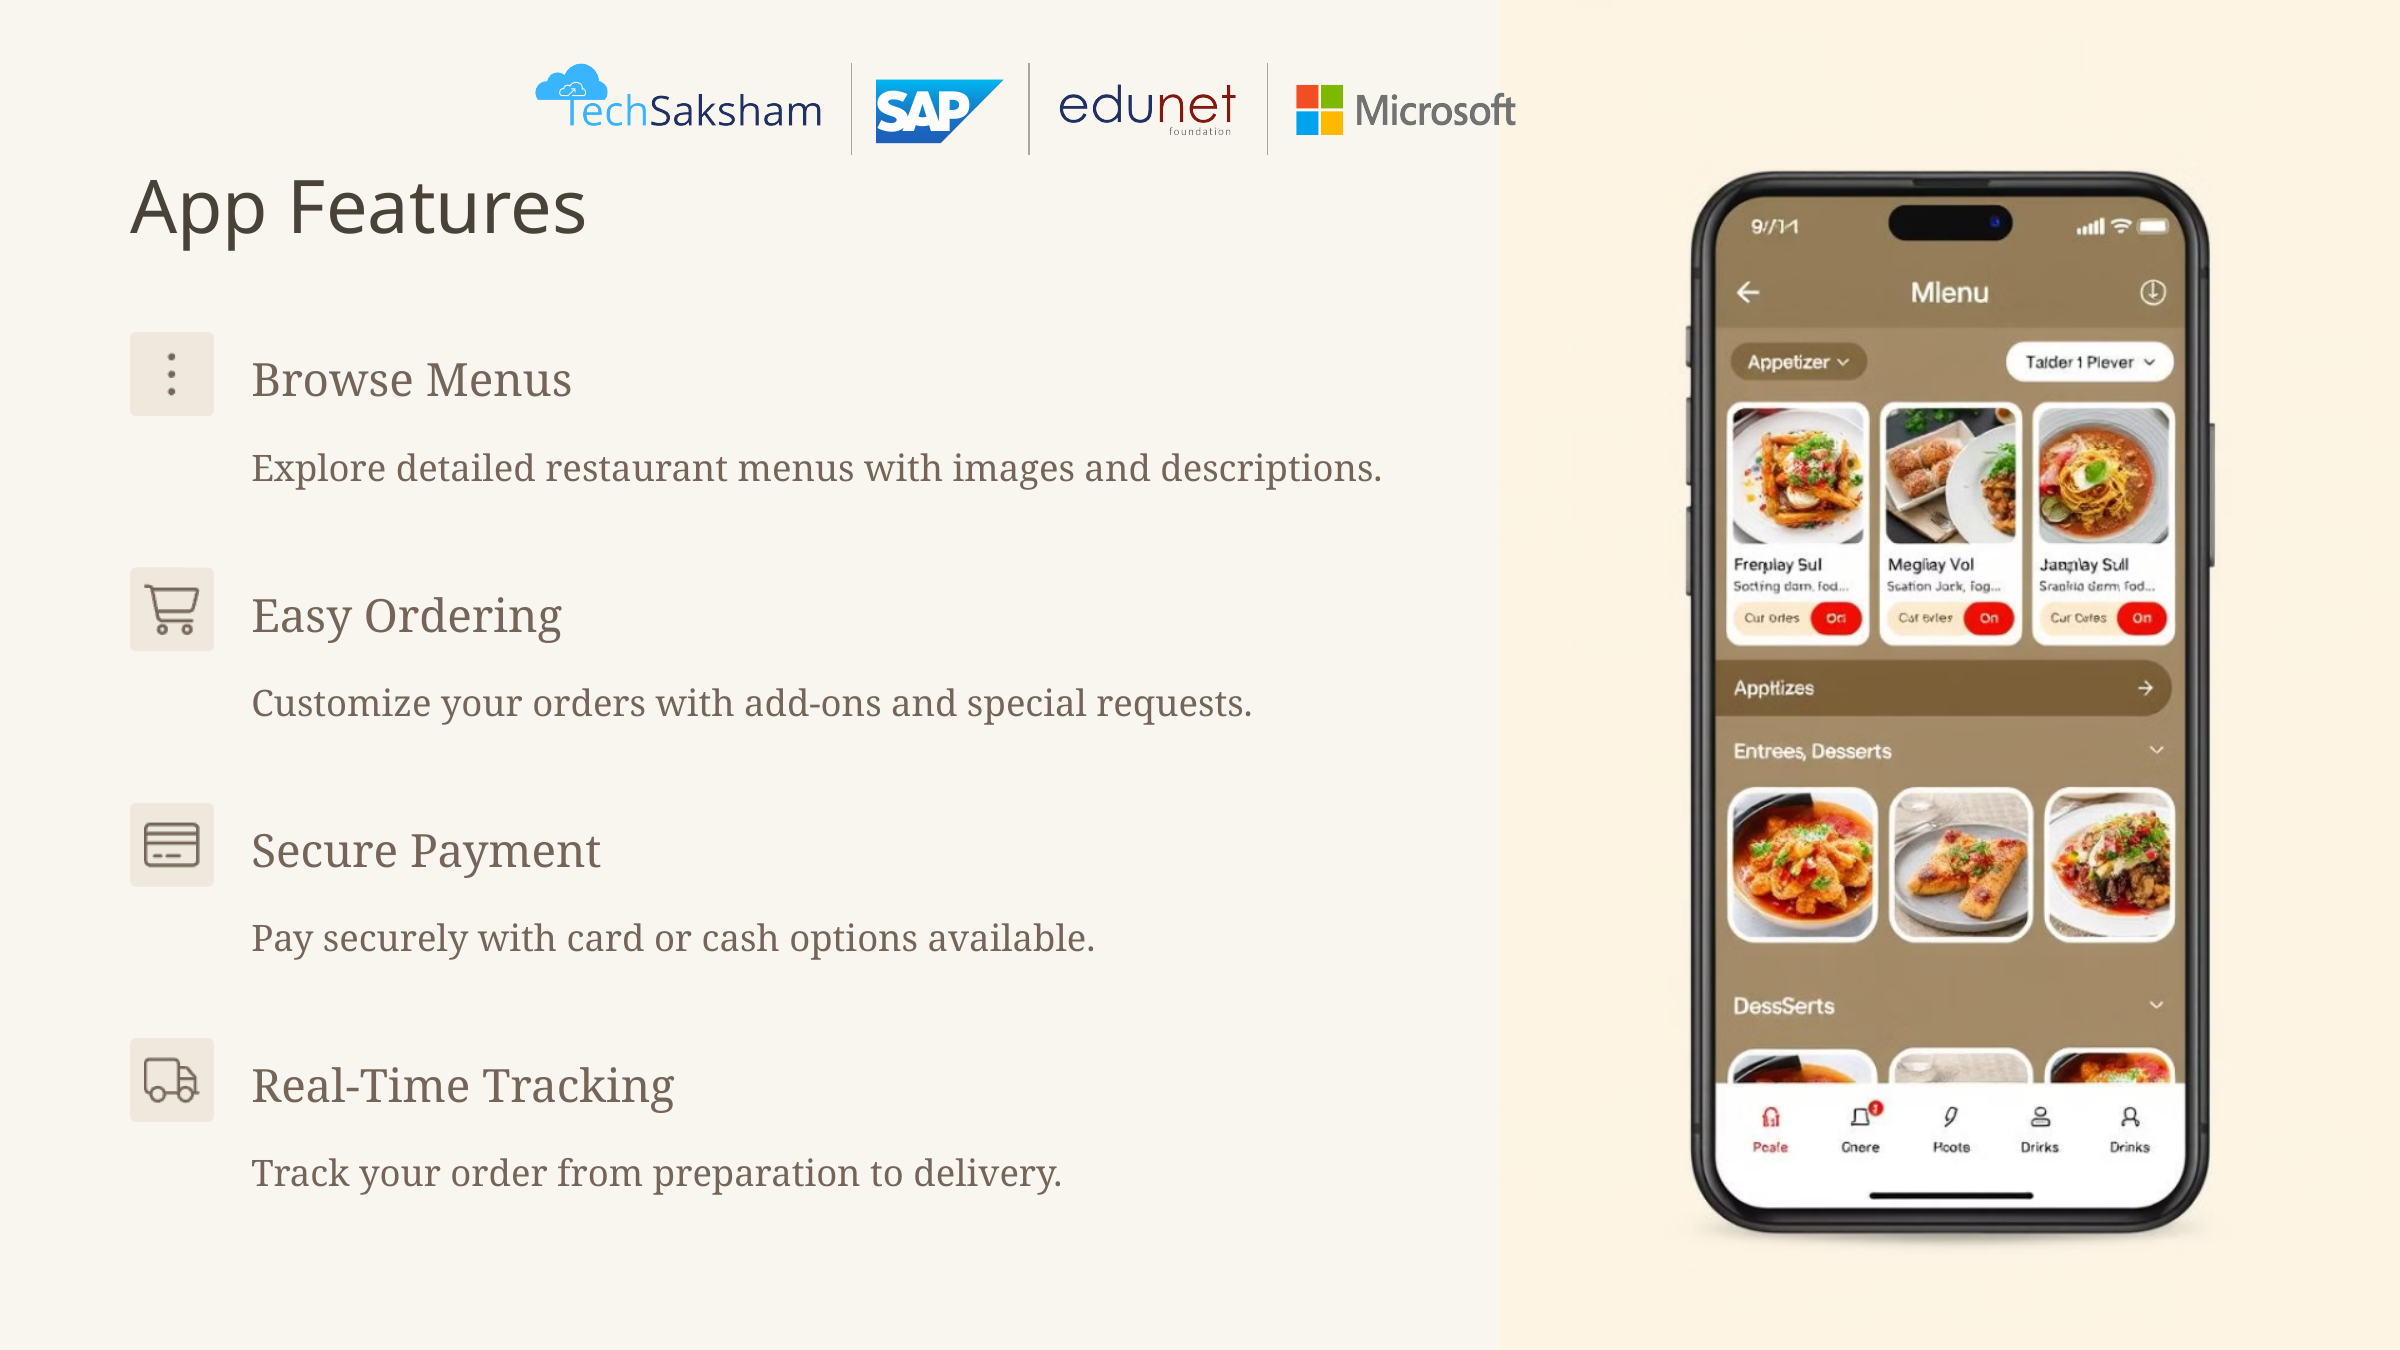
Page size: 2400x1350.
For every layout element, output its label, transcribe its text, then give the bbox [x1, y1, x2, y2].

text_box Easy Ordering [251, 567, 1370, 642]
text_box Pay securely with card or cash options available. [251, 899, 1370, 959]
text_box Explore detailed restaurant menus with images and descriptions. [251, 428, 1370, 489]
picture [1499, 0, 2400, 1350]
text_box [130, 802, 214, 887]
text_box Browse Menus [251, 332, 1370, 407]
text_box Track your order from preparation to delivery. [251, 1134, 1370, 1195]
text_box Secure Payment [251, 802, 1370, 878]
text_box Customize your orders with add-ons and special requests. [251, 664, 1370, 724]
text_box Real-Time Tracking [251, 1038, 1370, 1113]
text_box [130, 567, 214, 652]
picture [144, 339, 200, 409]
text_box [130, 332, 214, 416]
picture [144, 809, 200, 880]
picture [144, 574, 200, 645]
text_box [529, 56, 1522, 156]
picture [144, 1045, 200, 1115]
text_box [130, 1038, 214, 1122]
text_box App Features [130, 155, 875, 249]
